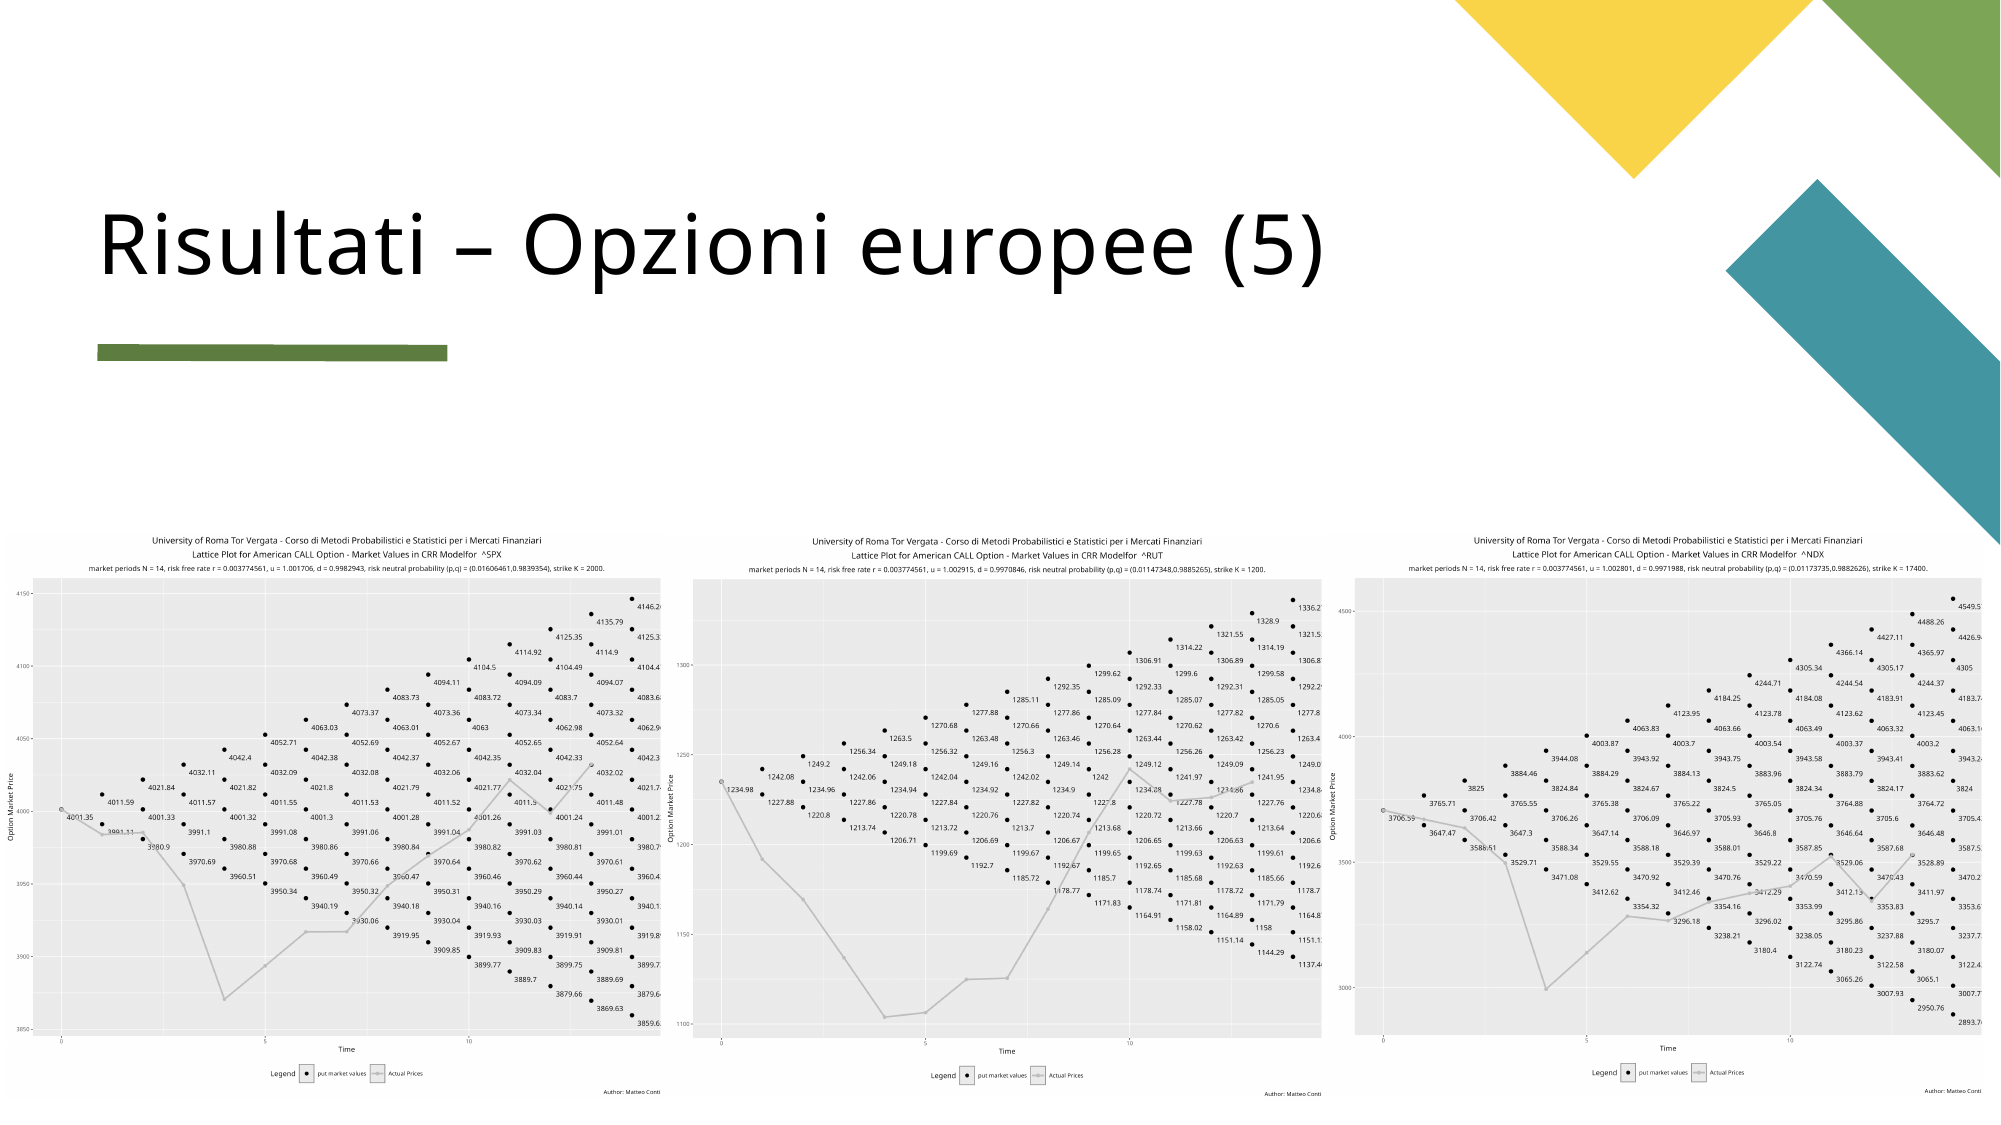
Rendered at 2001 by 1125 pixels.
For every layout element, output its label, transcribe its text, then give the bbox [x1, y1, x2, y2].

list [663, 534, 1325, 1101]
picture [1326, 533, 1985, 1099]
title Risultati – Opzioni europee (5) [97, 45, 1702, 291]
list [4, 533, 664, 1099]
